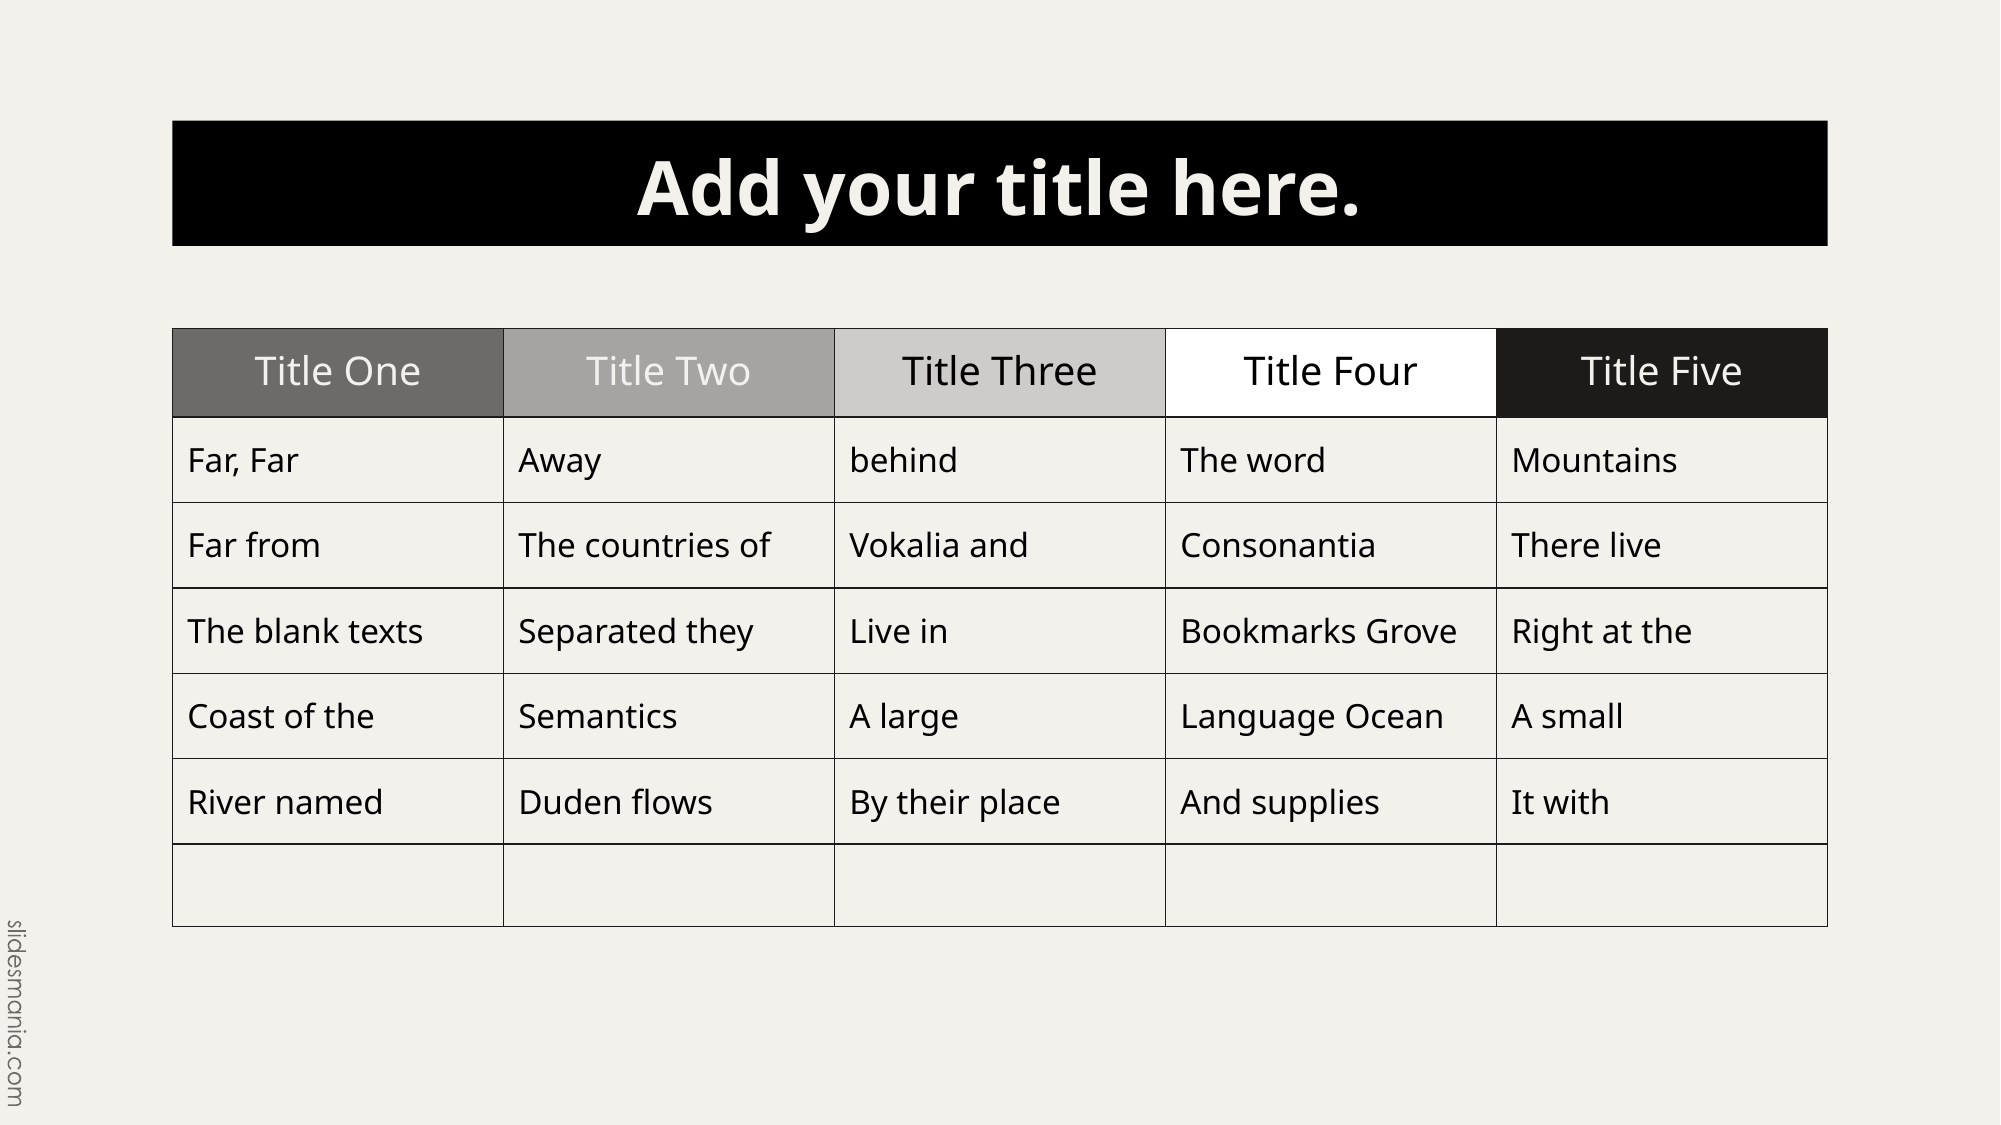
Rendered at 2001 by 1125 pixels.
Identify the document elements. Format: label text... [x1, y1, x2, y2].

table_cell Right at the [1497, 589, 1827, 673]
table_cell Duden flows [504, 759, 834, 843]
table_cell [1166, 845, 1496, 926]
table_header Title Three [835, 329, 1165, 416]
table_cell There live [1497, 503, 1827, 587]
table_cell And supplies [1166, 759, 1496, 843]
table_cell The blank texts [173, 589, 503, 673]
table_cell The word [1166, 418, 1496, 502]
table_header Title Four [1166, 329, 1496, 416]
table_cell [835, 845, 1165, 926]
title Add your title here. [172, 120, 1828, 246]
table_cell Mountains [1497, 418, 1827, 502]
table_cell Far, Far [173, 418, 503, 502]
table_header Title Two [504, 329, 834, 416]
table_cell Semantics [504, 674, 834, 758]
table_cell Coast of the [173, 674, 503, 758]
table_cell A large [835, 674, 1165, 758]
table_cell Bookmarks Grove [1166, 589, 1496, 673]
table_cell The countries of [504, 503, 834, 587]
table_cell Consonantia [1166, 503, 1496, 587]
table_cell Separated they [504, 589, 834, 673]
table_cell [173, 845, 503, 926]
table_cell It with [1497, 759, 1827, 843]
table_cell A small [1497, 674, 1827, 758]
table_cell Live in [835, 589, 1165, 673]
table_cell By their place [835, 759, 1165, 843]
table_cell behind [835, 418, 1165, 502]
table_cell Away [504, 418, 834, 502]
table_cell [1497, 845, 1827, 926]
table_cell [504, 845, 834, 926]
table_cell Language Ocean [1166, 674, 1496, 758]
table_header Title Five [1497, 329, 1827, 416]
table_cell Far from [173, 503, 503, 587]
table_header Title One [173, 329, 503, 416]
table_cell Vokalia and [835, 503, 1165, 587]
table_cell River named [173, 759, 503, 843]
